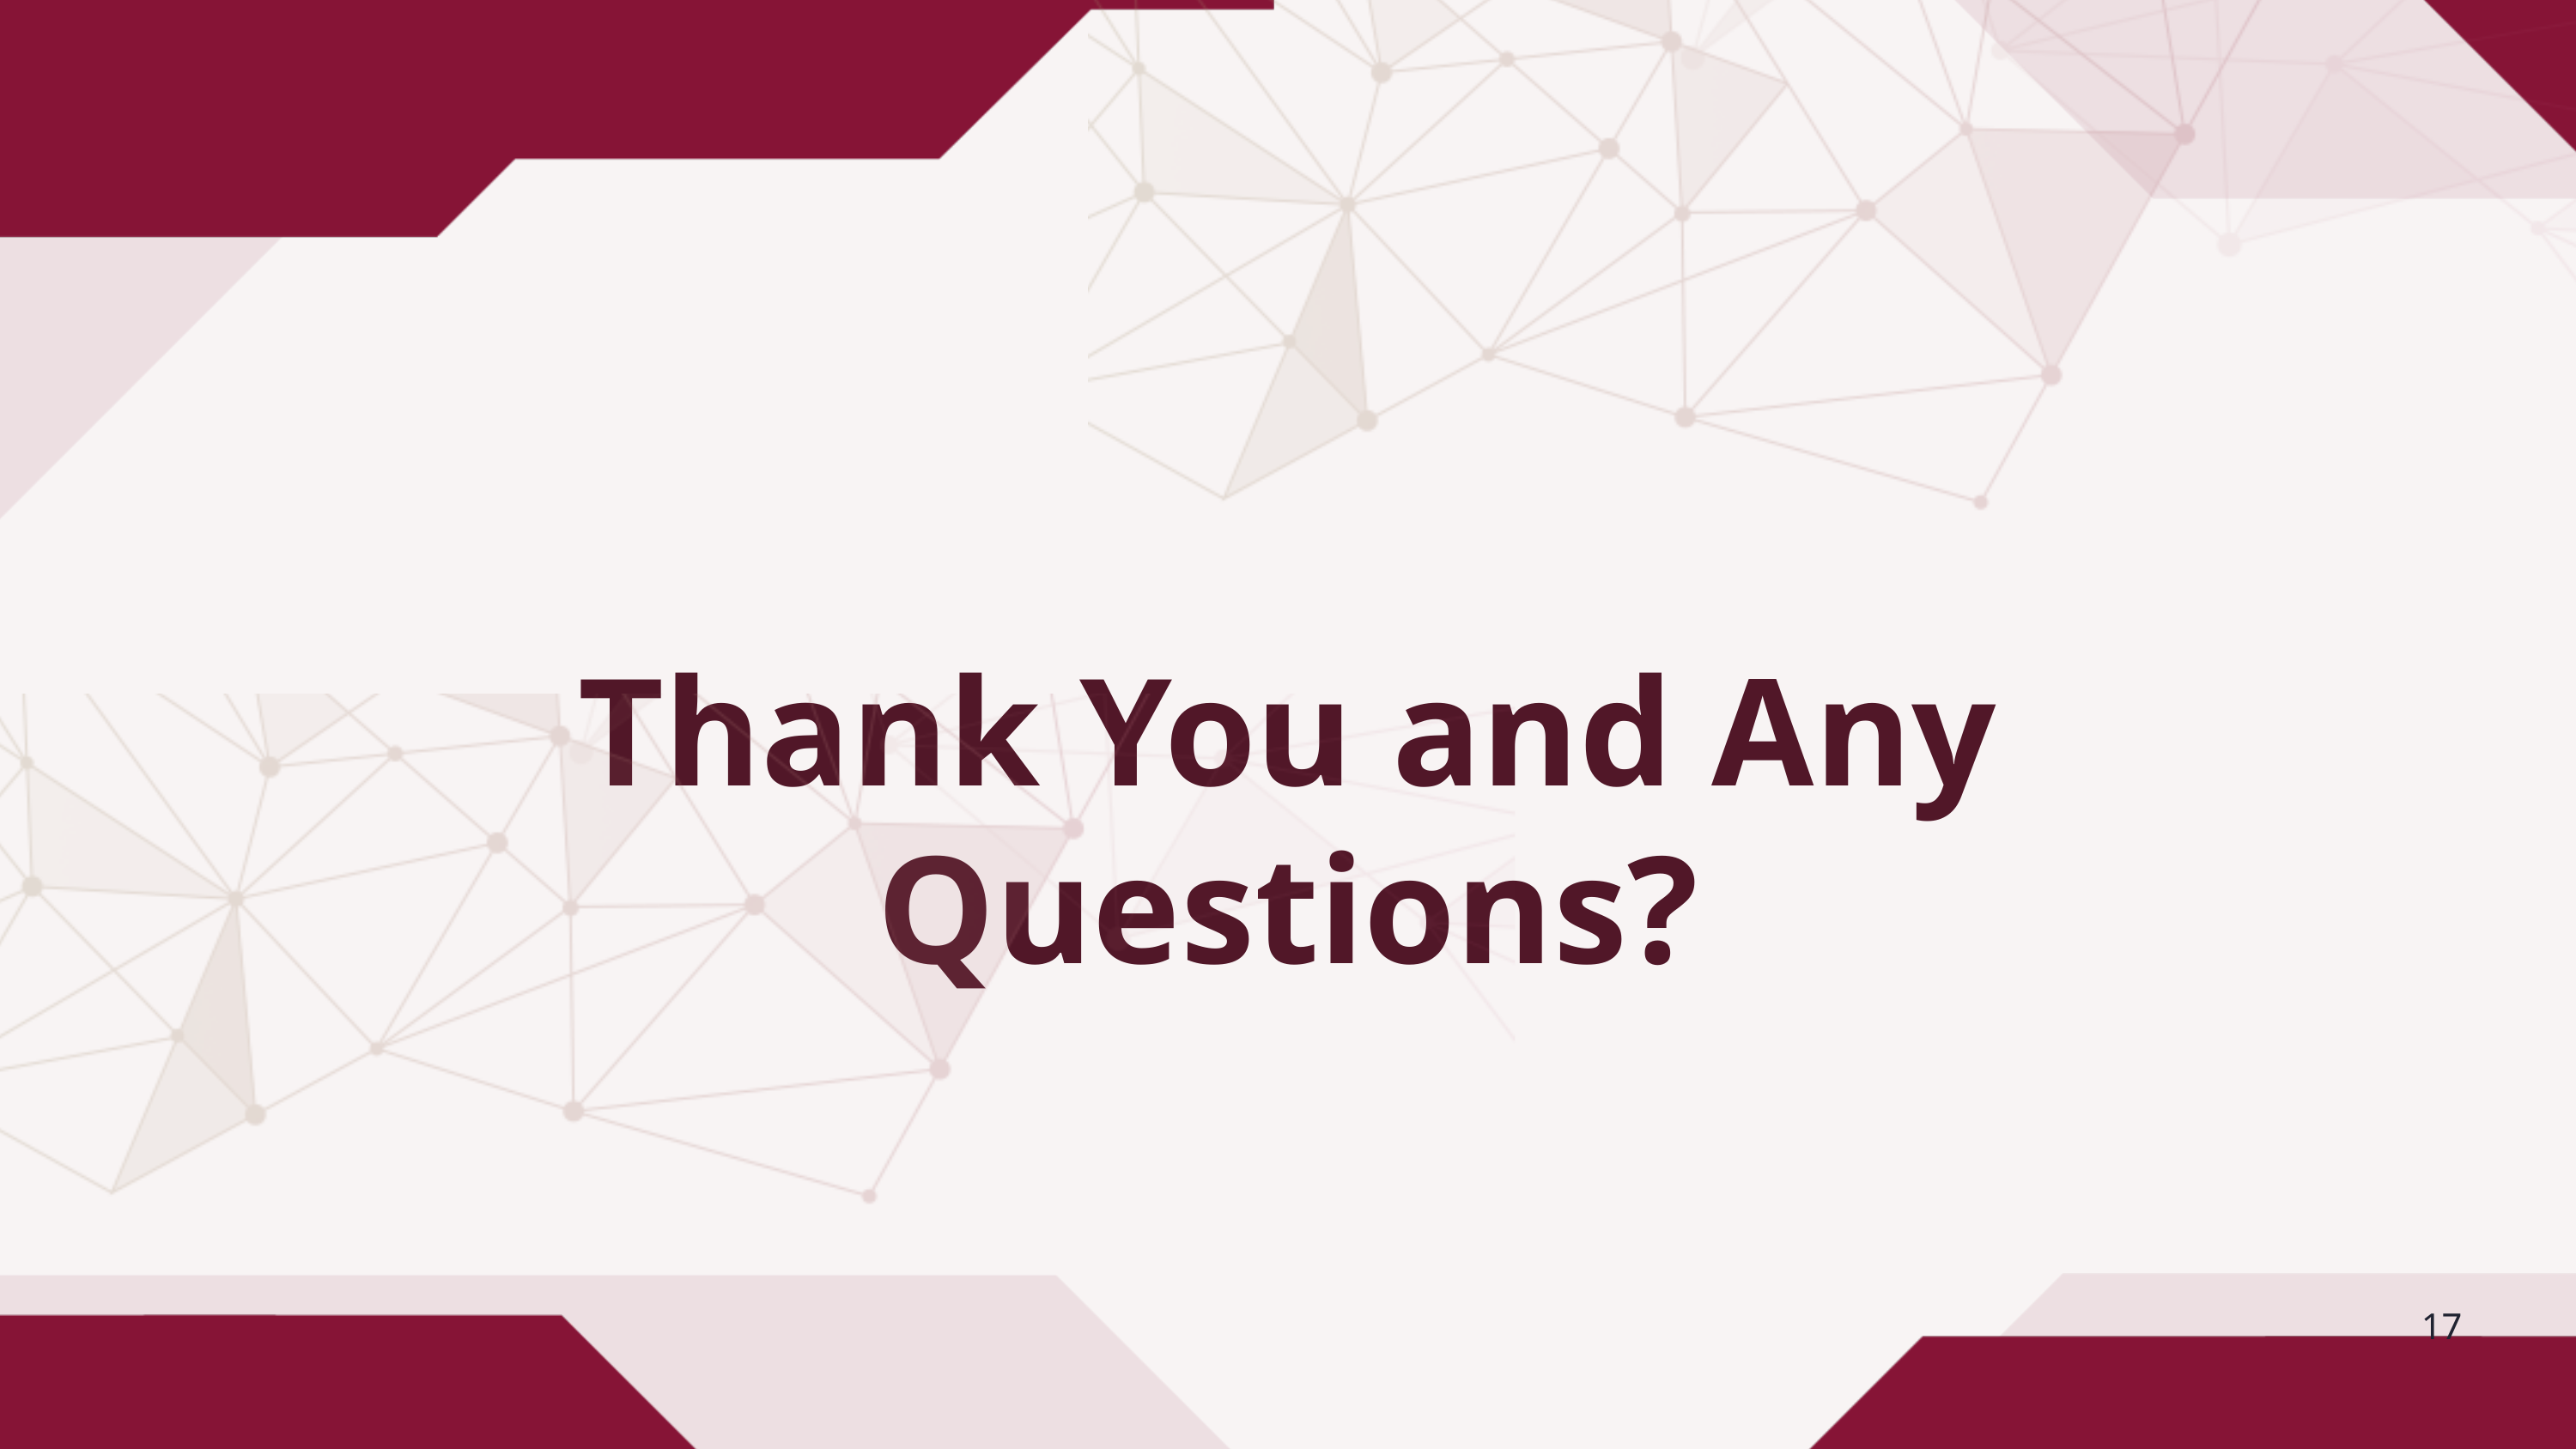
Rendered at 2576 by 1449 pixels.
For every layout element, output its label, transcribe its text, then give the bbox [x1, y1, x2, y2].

text_box [1516, 861, 2576, 1449]
text_box Thank You and Any Questions? [215, 637, 1087, 694]
text_box [0, 694, 1516, 1449]
text_box 17 [2421, 1296, 2463, 1348]
text_box [0, 0, 1087, 694]
text_box [1087, 0, 2576, 861]
text_box Thank You and Any Questions? [1516, 861, 2361, 994]
